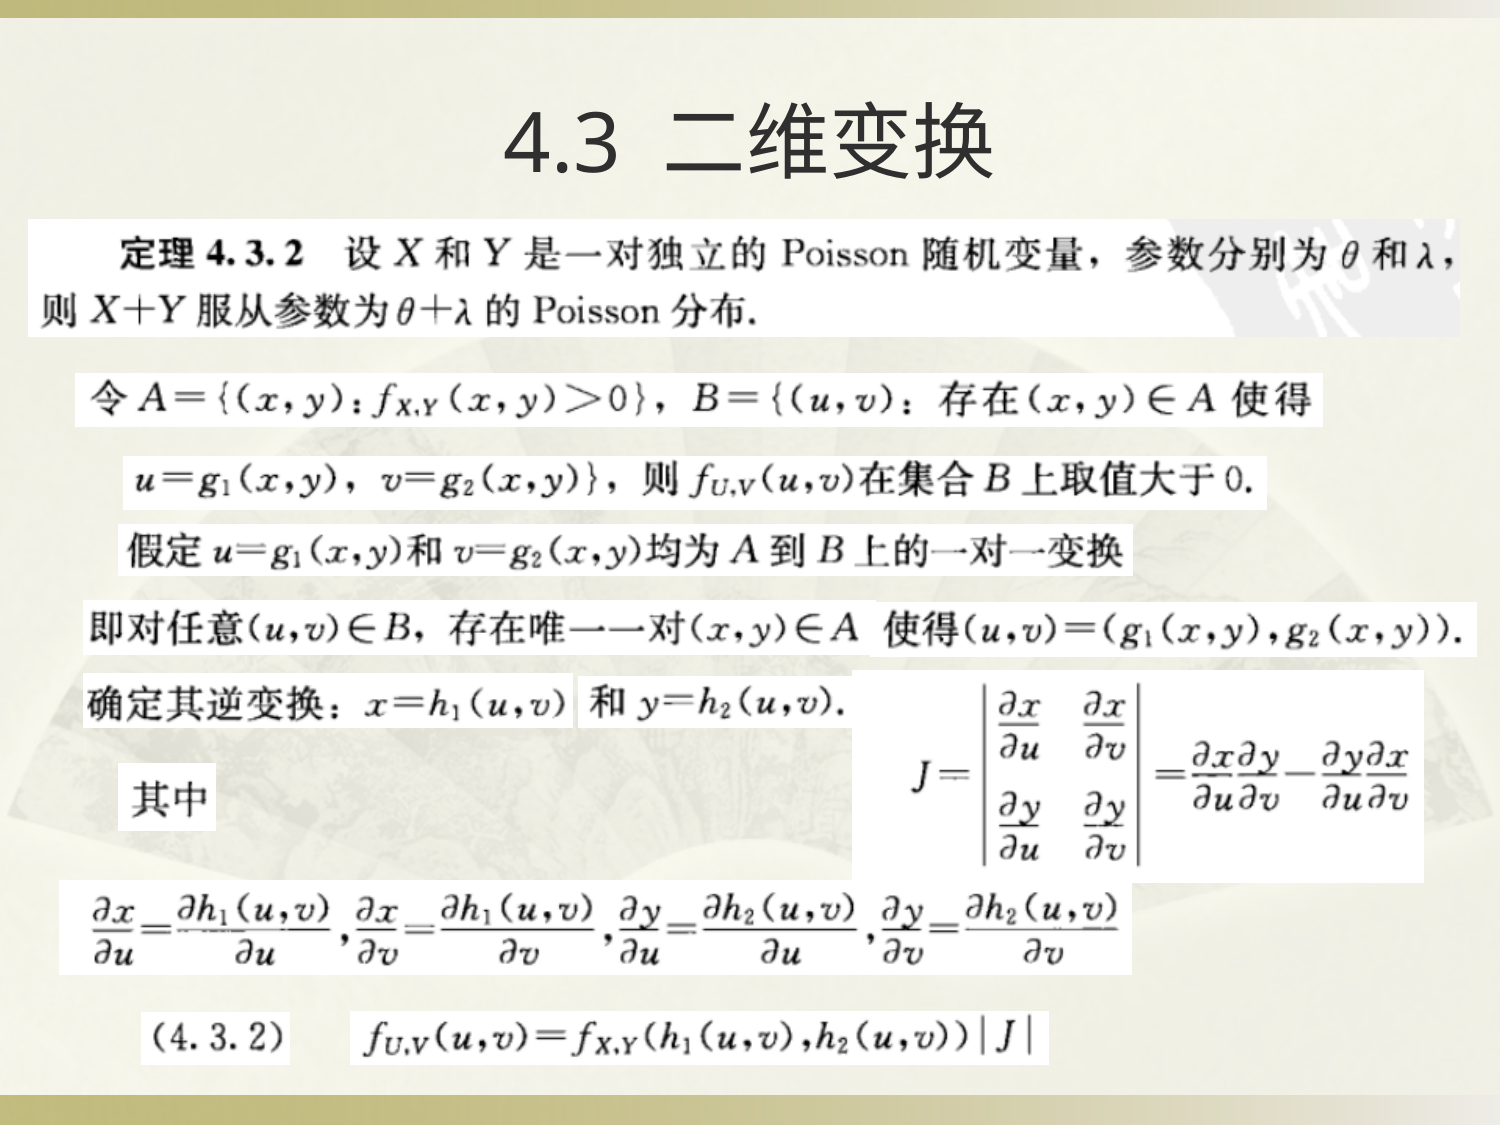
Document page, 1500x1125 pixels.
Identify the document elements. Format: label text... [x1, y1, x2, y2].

picture [75, 372, 1324, 428]
picture [349, 1010, 1049, 1065]
picture [118, 762, 216, 831]
picture [28, 219, 1461, 338]
picture [123, 455, 1267, 510]
picture [58, 669, 1424, 976]
picture [82, 672, 573, 729]
picture [82, 599, 1477, 657]
picture [140, 1012, 291, 1065]
picture [118, 523, 1134, 577]
title 4.3 二维变换 [75, 45, 1425, 219]
